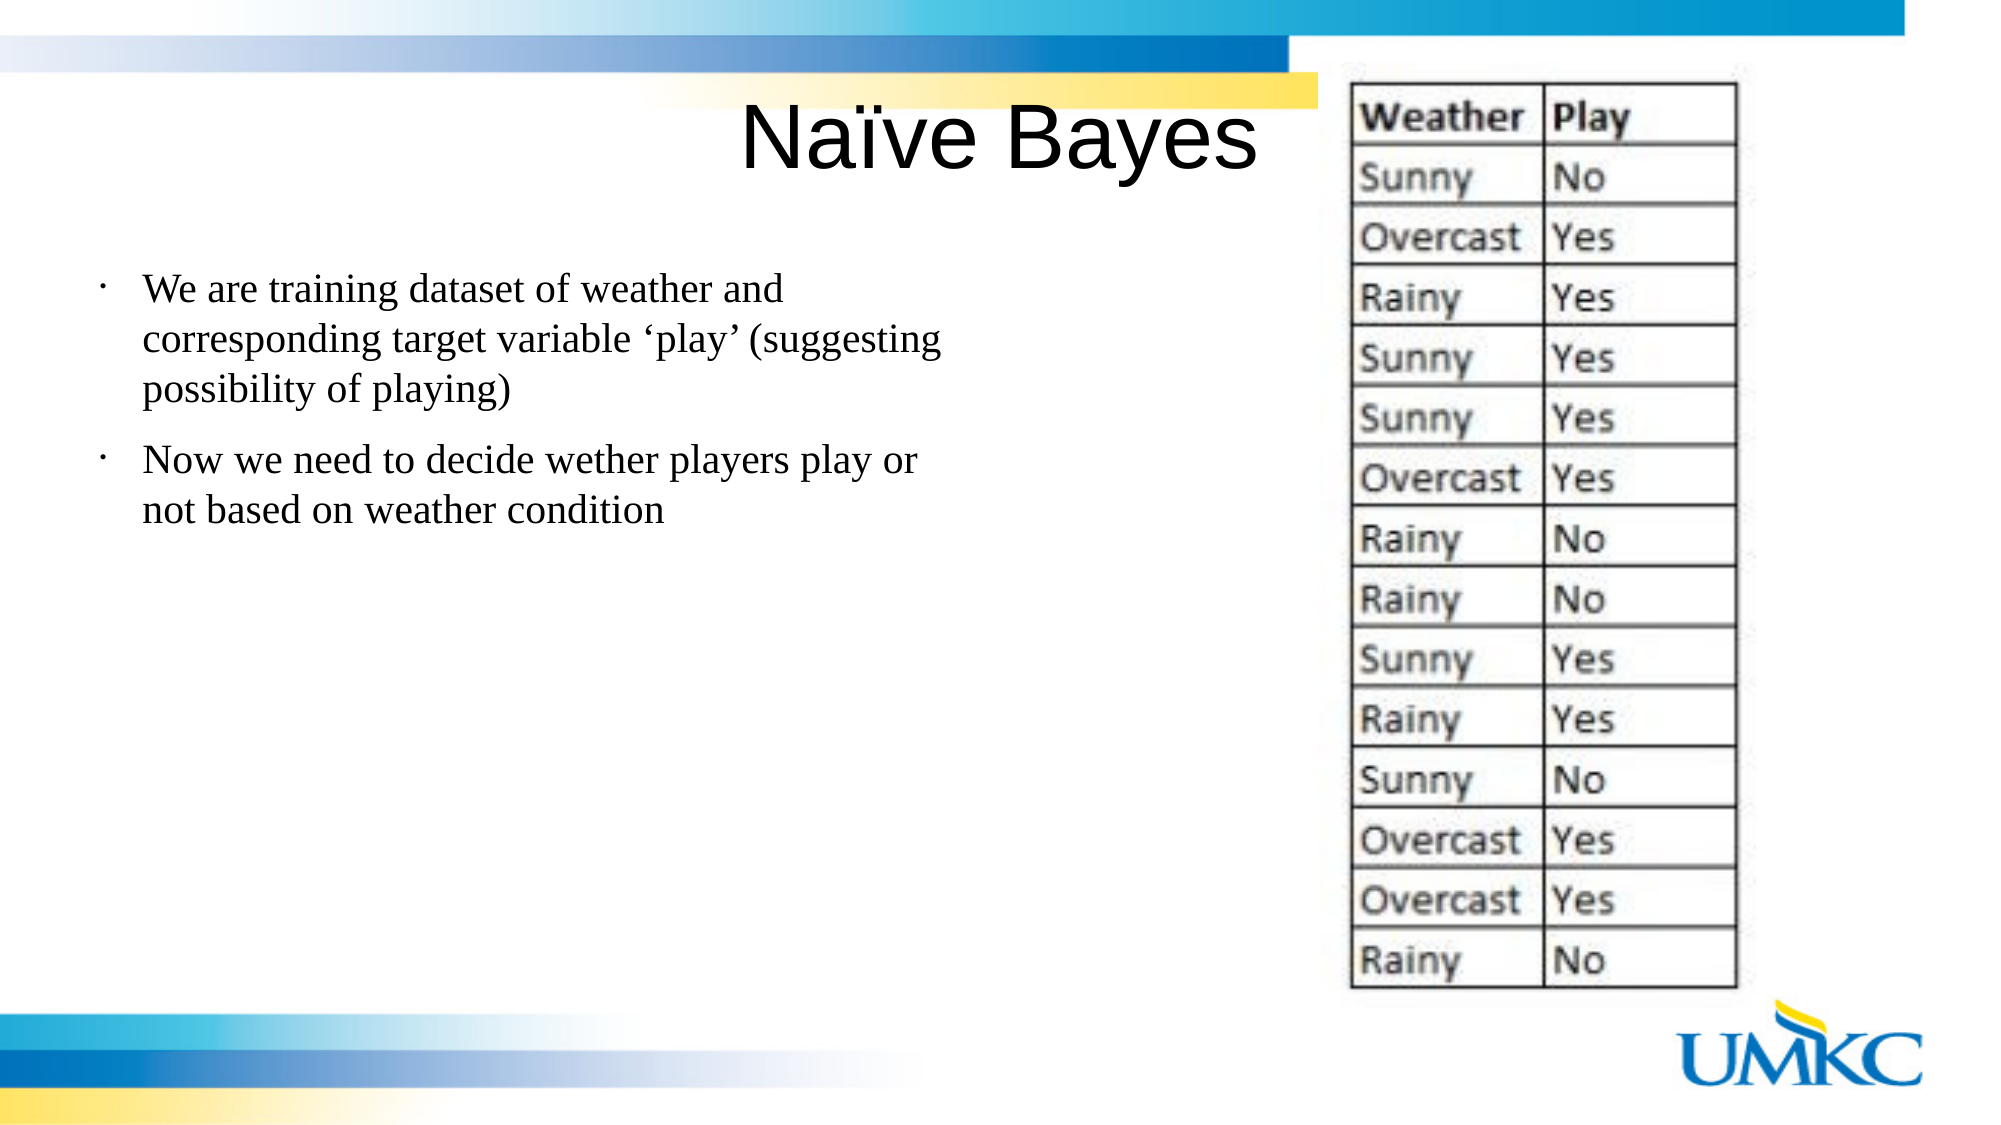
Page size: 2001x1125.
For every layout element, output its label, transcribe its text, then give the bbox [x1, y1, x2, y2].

title Naïve Bayes [99, 44, 1900, 233]
text_box [1318, 233, 1760, 1009]
list We are training dataset of weather and corresponding target variable ‘play’ (suggesting possibility of playing) Now we need to decide wether players play or not based on weather condition [99, 260, 979, 669]
picture [0, 0, 2001, 1125]
